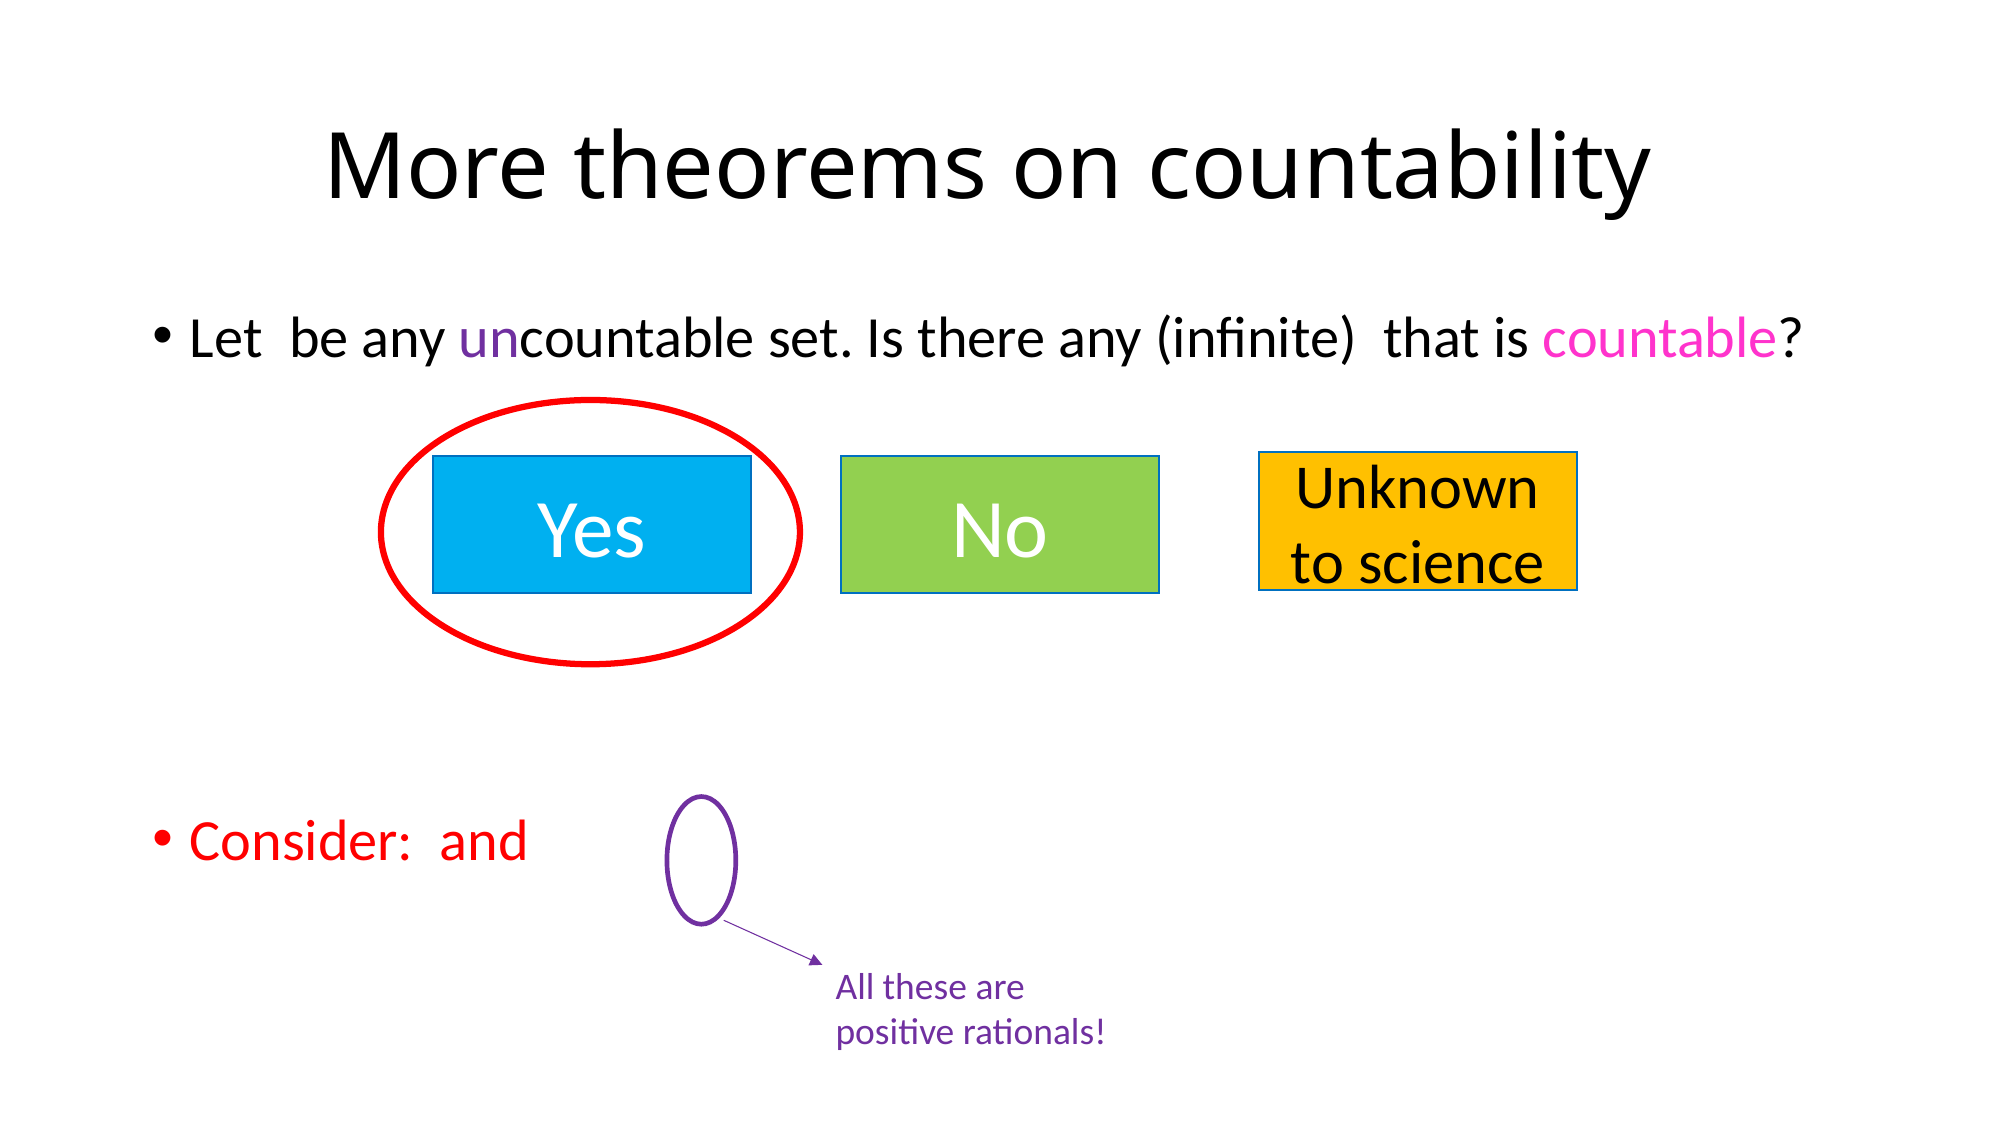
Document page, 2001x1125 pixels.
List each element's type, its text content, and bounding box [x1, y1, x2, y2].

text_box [723, 920, 823, 965]
text_box Unknown to science [1258, 451, 1578, 591]
text_box [665, 795, 737, 926]
title More theorems on countability [137, 59, 1863, 278]
text_box All these are positive rationals! [820, 954, 1160, 1060]
text_box [379, 398, 801, 666]
text_box No [840, 455, 1160, 594]
